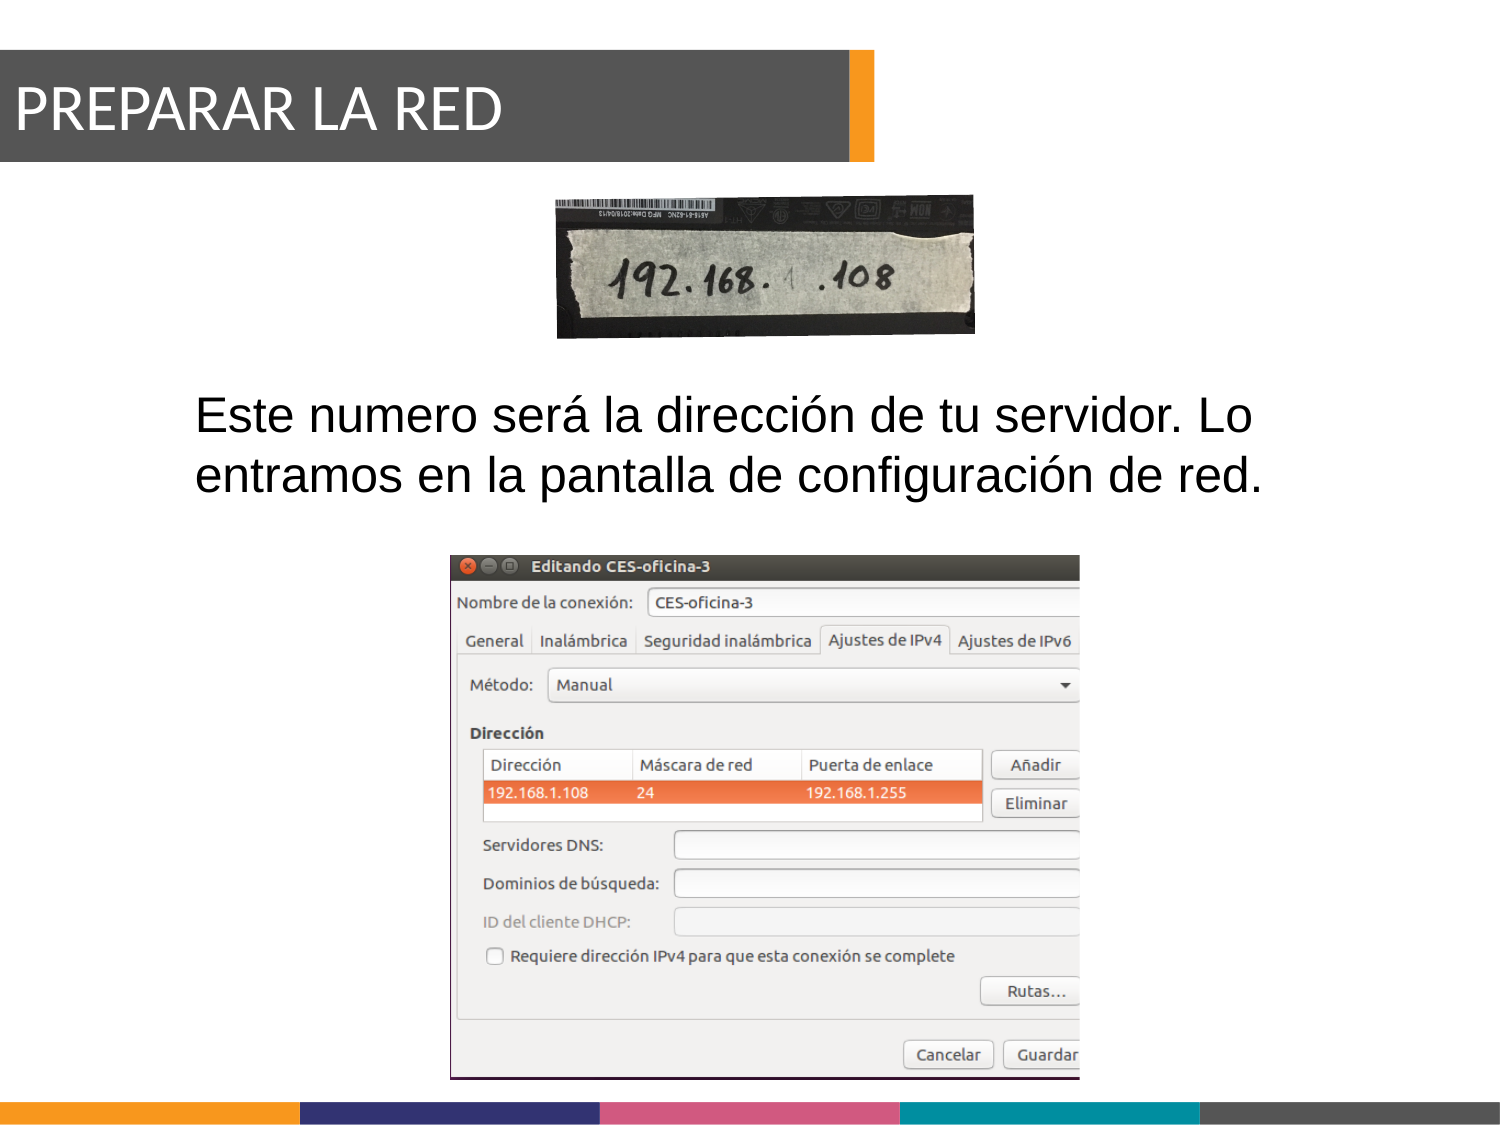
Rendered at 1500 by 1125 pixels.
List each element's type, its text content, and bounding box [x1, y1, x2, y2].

picture [556, 57, 975, 476]
picture [449, 554, 1080, 1080]
text_box Este numero será la dirección de tu servidor. Lo entramos en la pantalla de configuración de red. [179, 374, 1425, 525]
text_box PREPARAR LA RED [0, 45, 838, 162]
text_box [849, 49, 875, 162]
text_box [838, 49, 849, 162]
